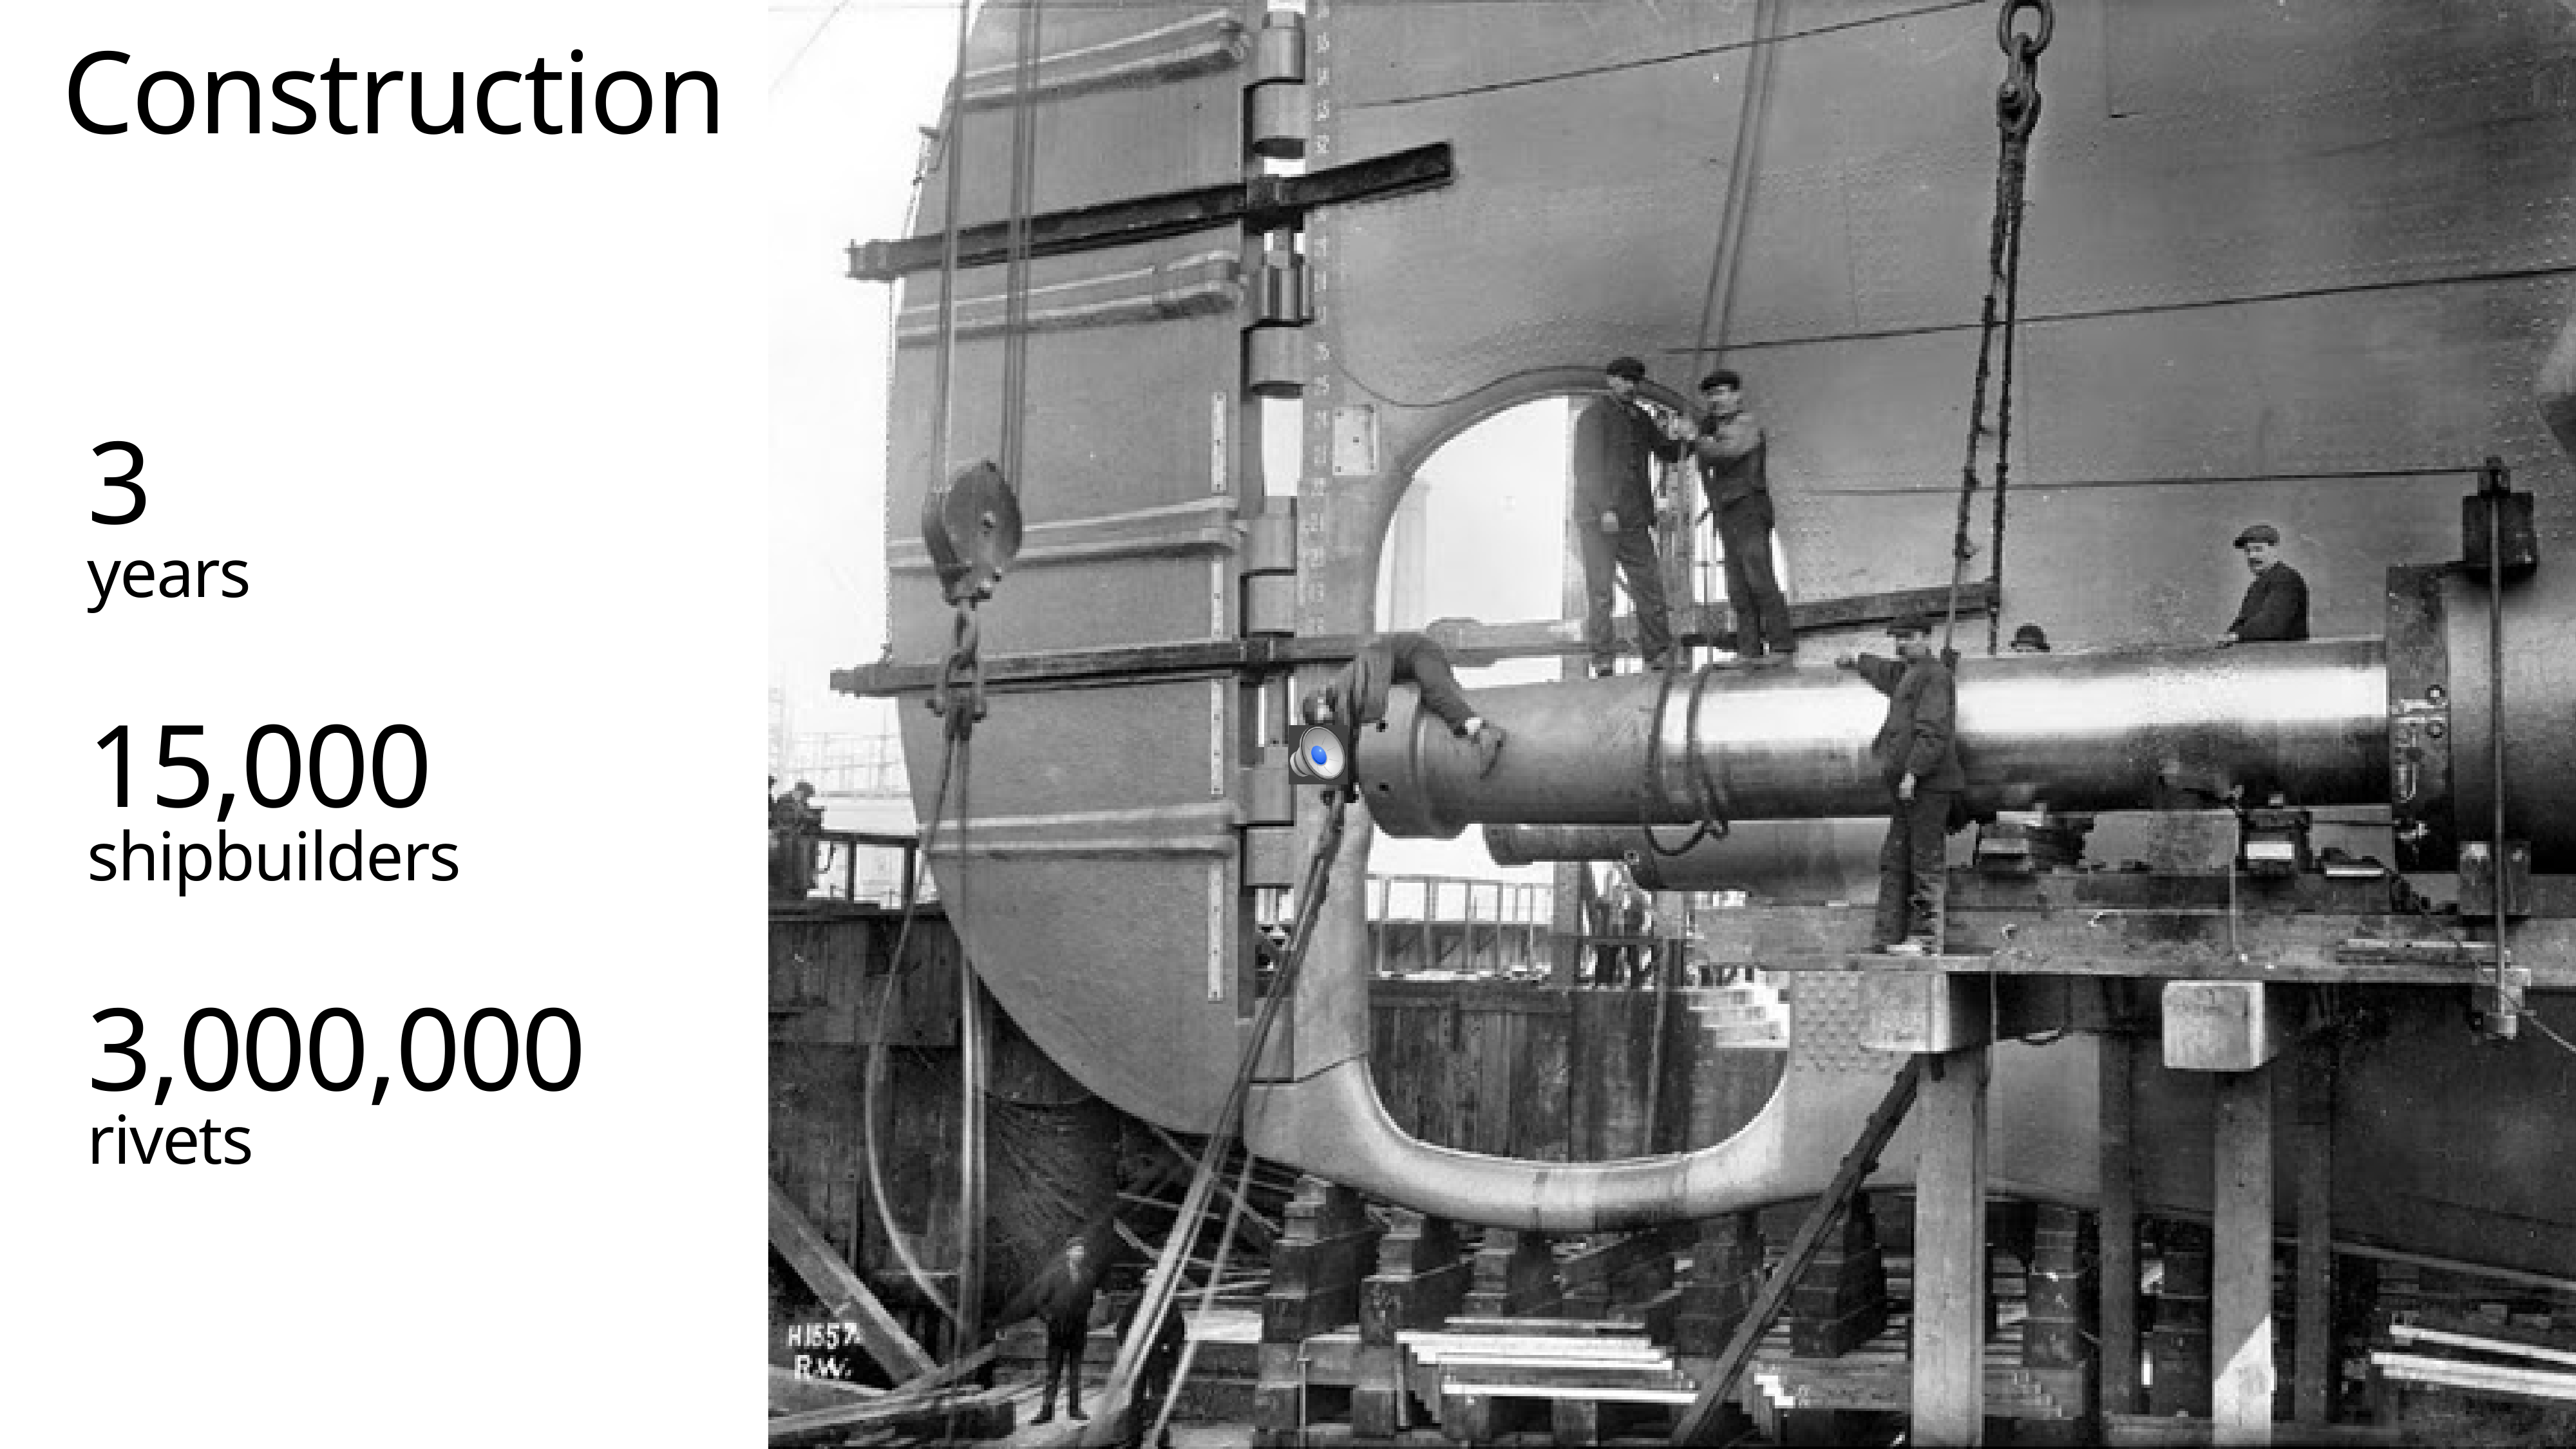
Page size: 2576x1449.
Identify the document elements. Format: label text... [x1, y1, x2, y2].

text_box Construction [0, 0, 768, 202]
picture [768, 0, 2576, 1449]
title 3 years 15,000 shipbuilders 3,000,000 rivets [81, 298, 690, 1316]
